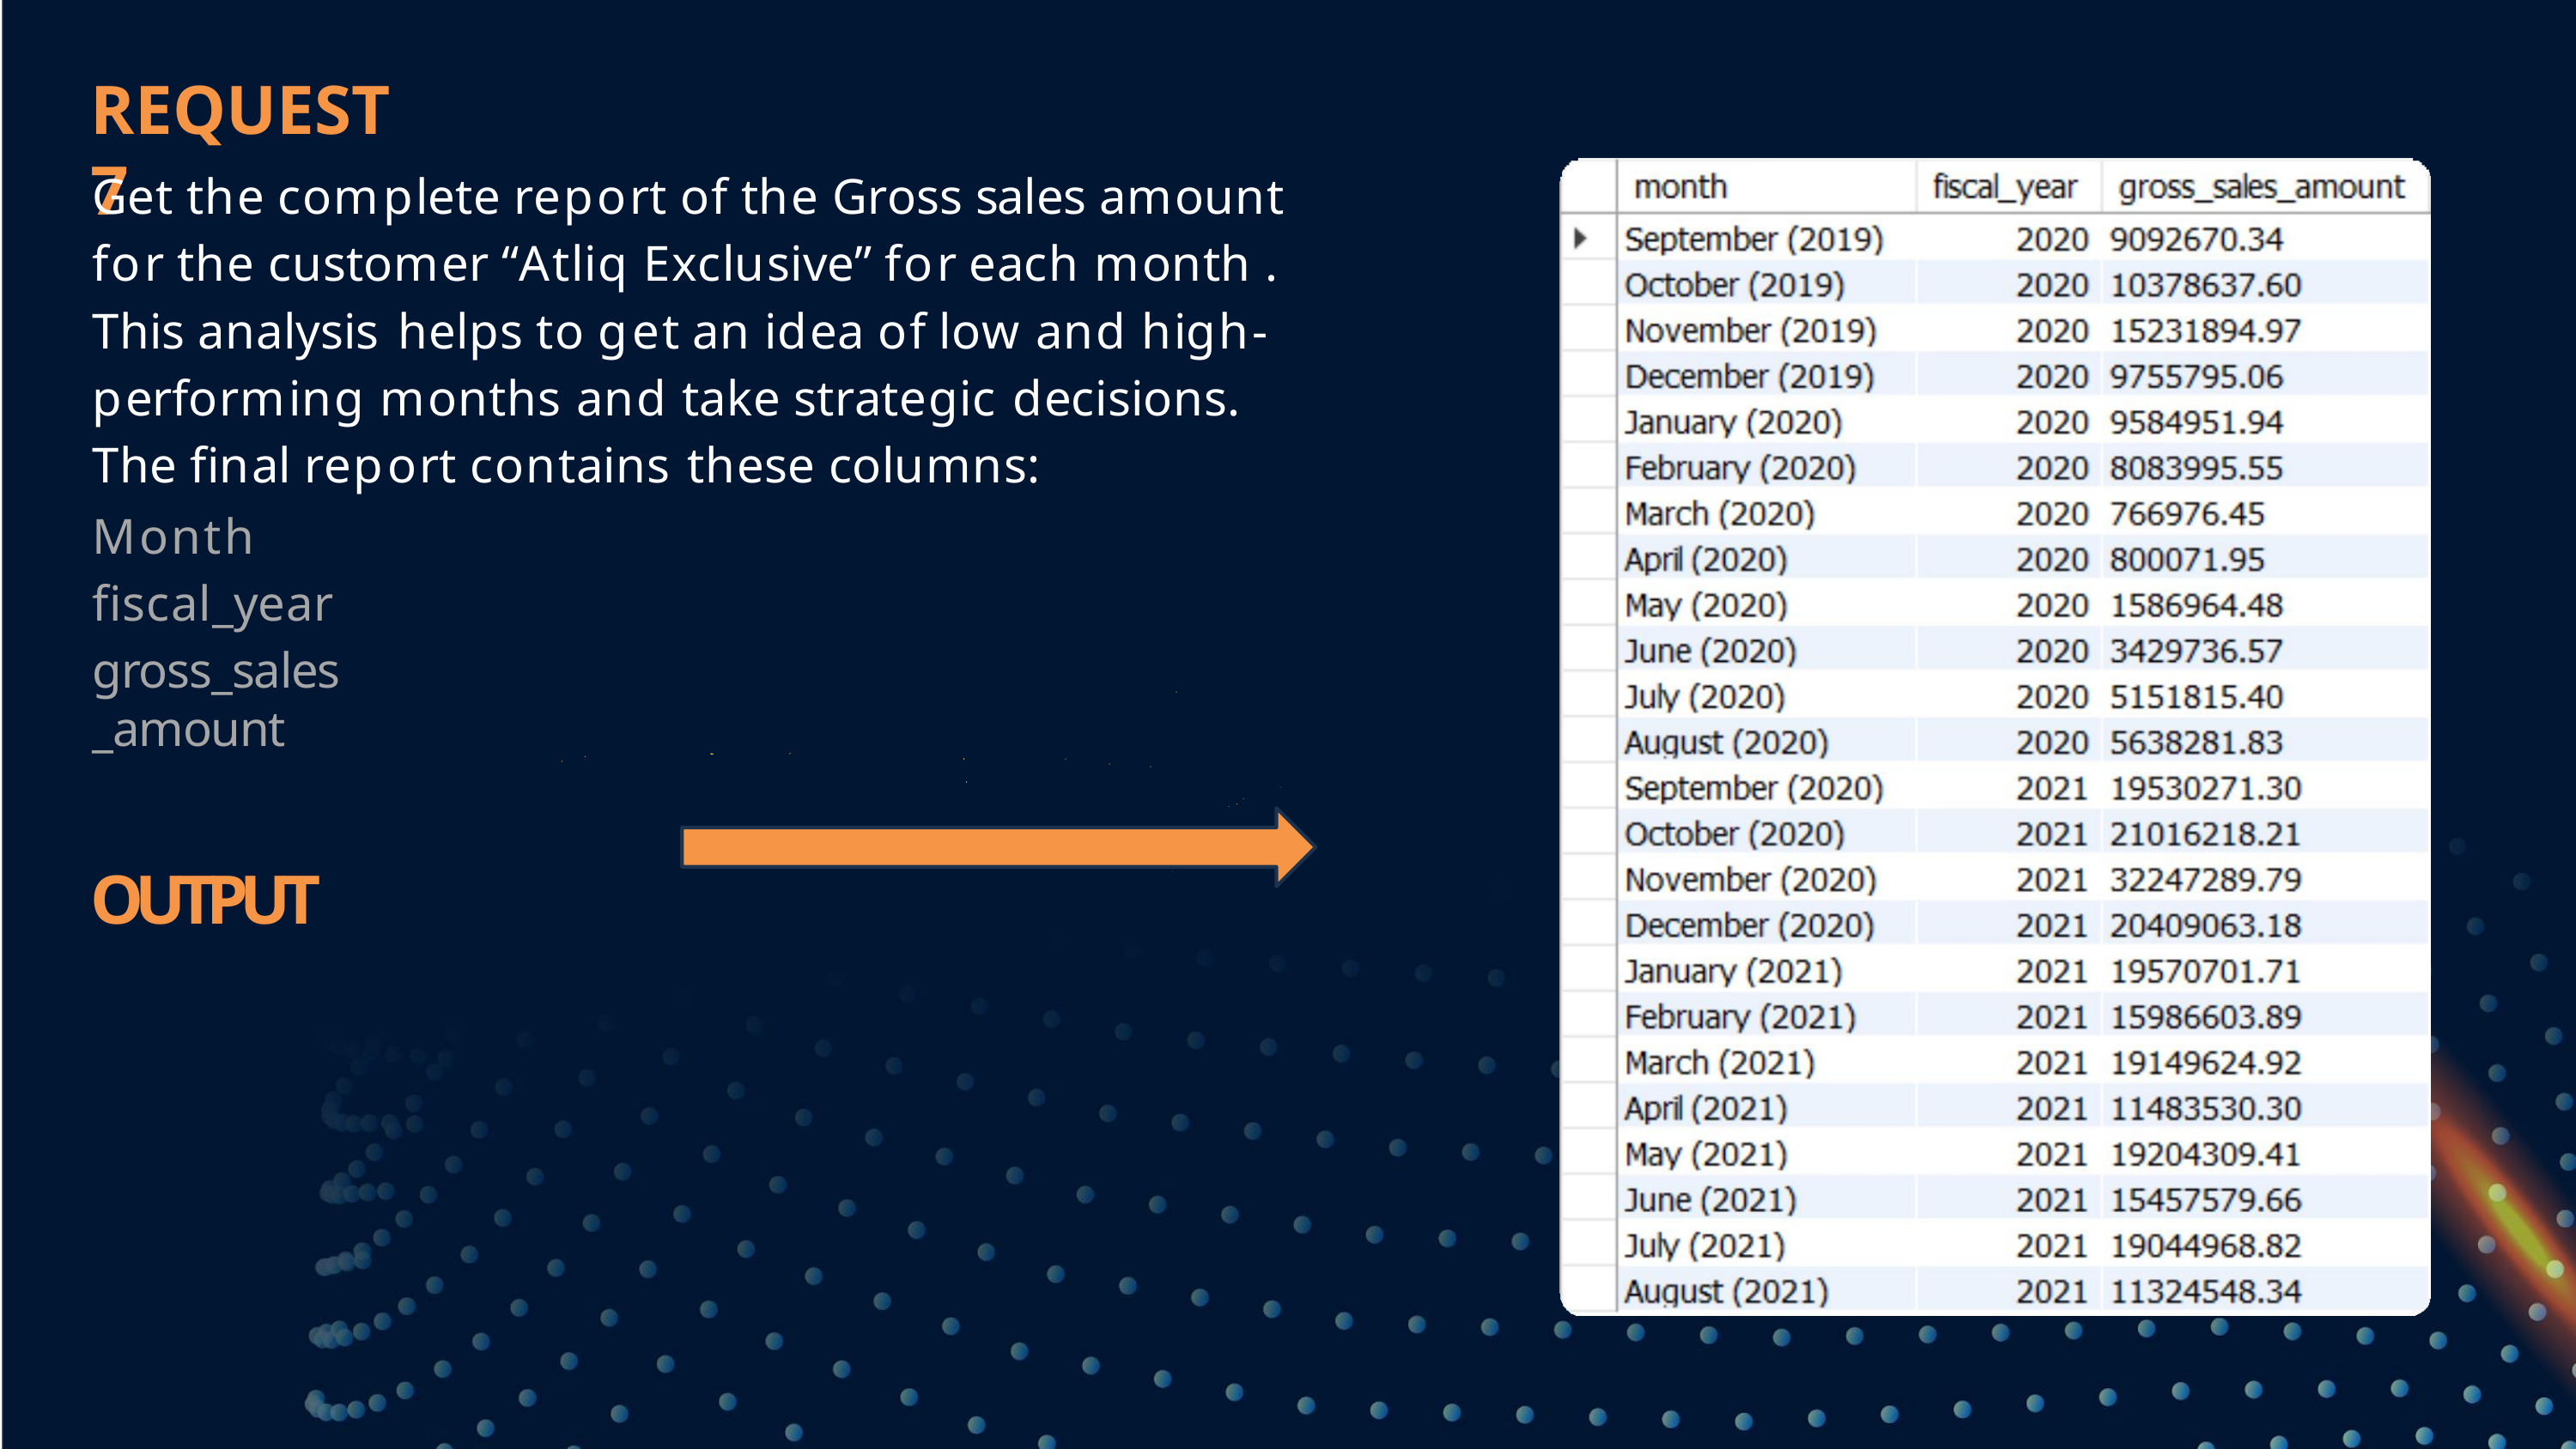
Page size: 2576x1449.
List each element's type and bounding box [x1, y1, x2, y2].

text_box [2, 0, 2576, 1449]
text_box [679, 805, 1318, 889]
